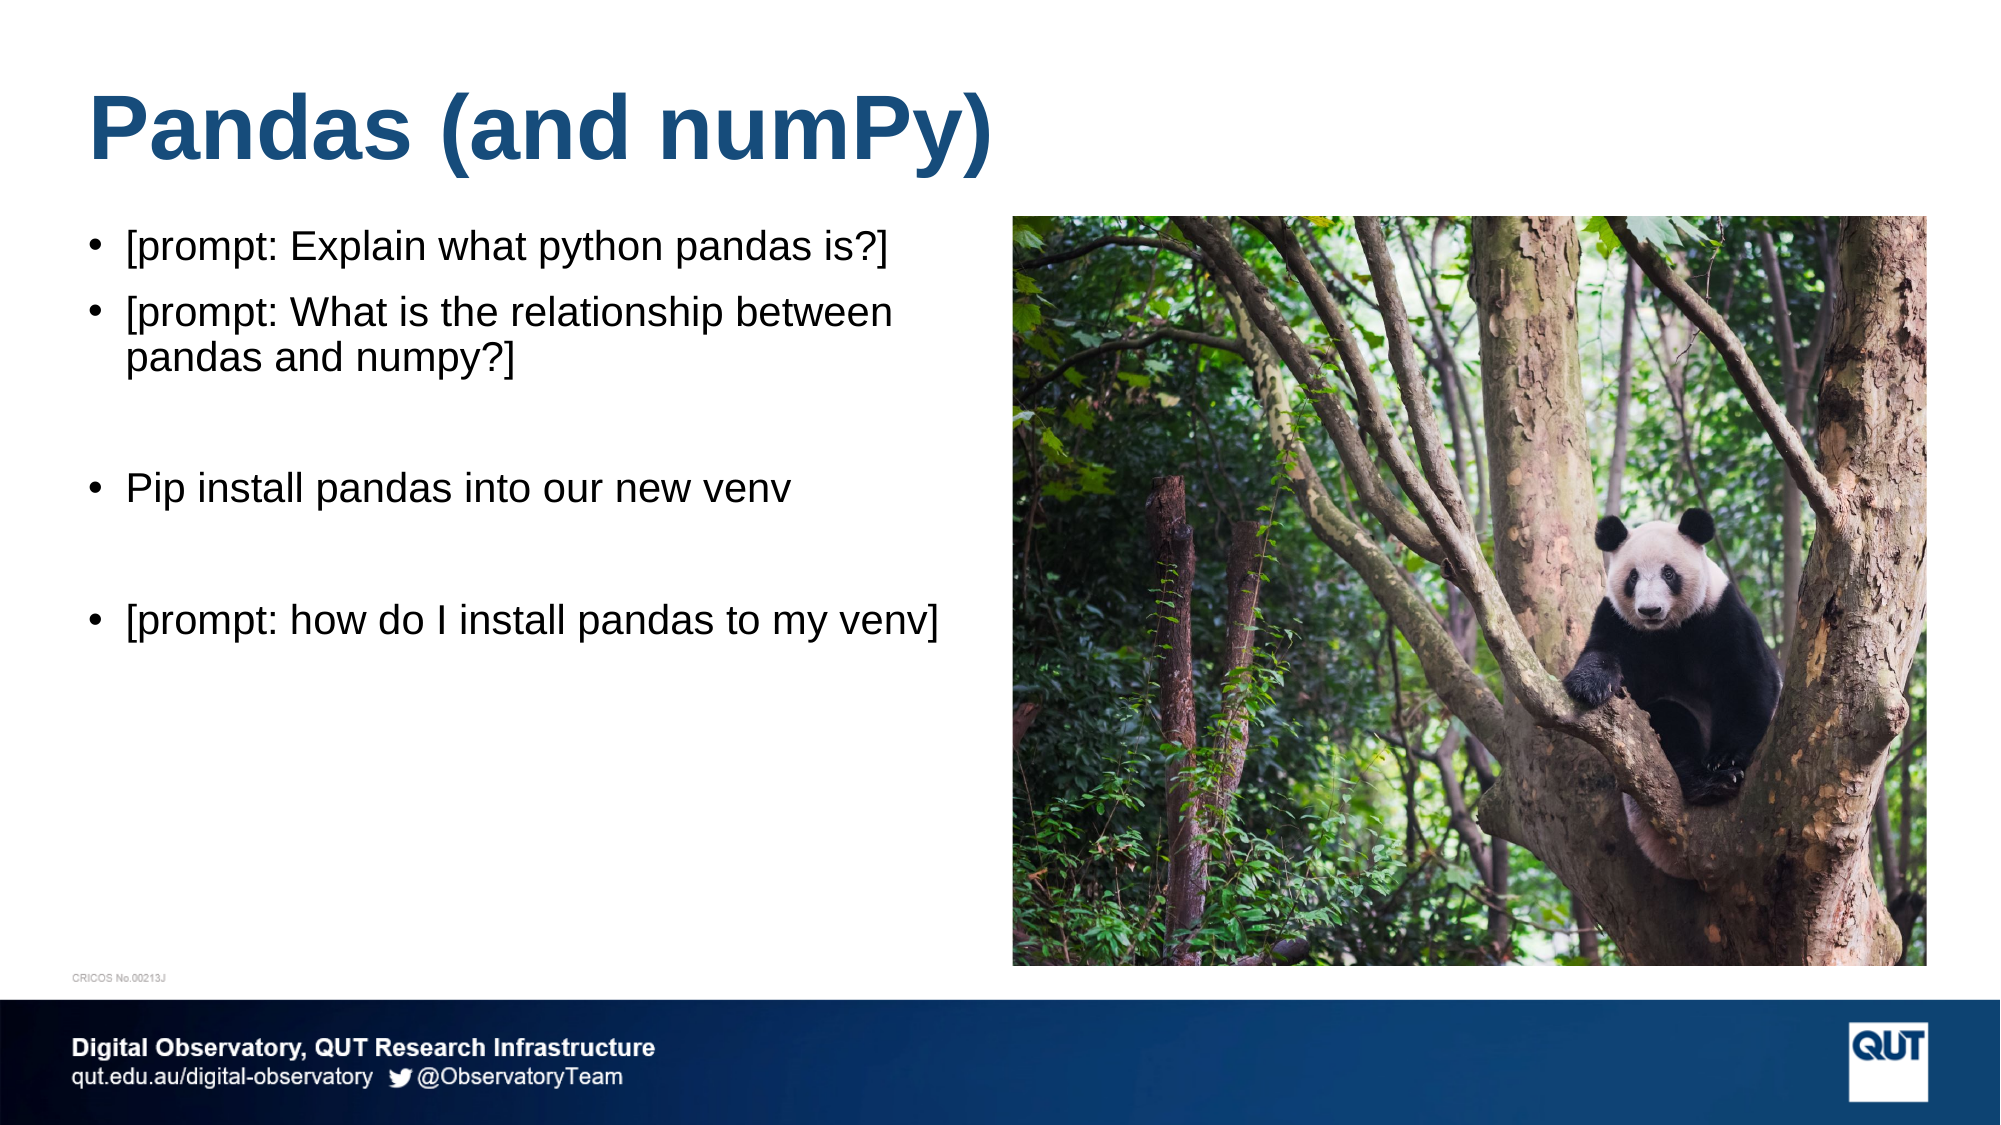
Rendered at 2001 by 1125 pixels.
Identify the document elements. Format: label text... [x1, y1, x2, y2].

list [prompt: Explain what python pandas is?] [prompt: What is the relationship between pandas and numpy?] Pip install pandas into our new venv [prompt: how do I install pandas to my venv] [73, 216, 988, 966]
title Pandas (and numPy) [73, 59, 1927, 201]
picture [0, 216, 2000, 1125]
